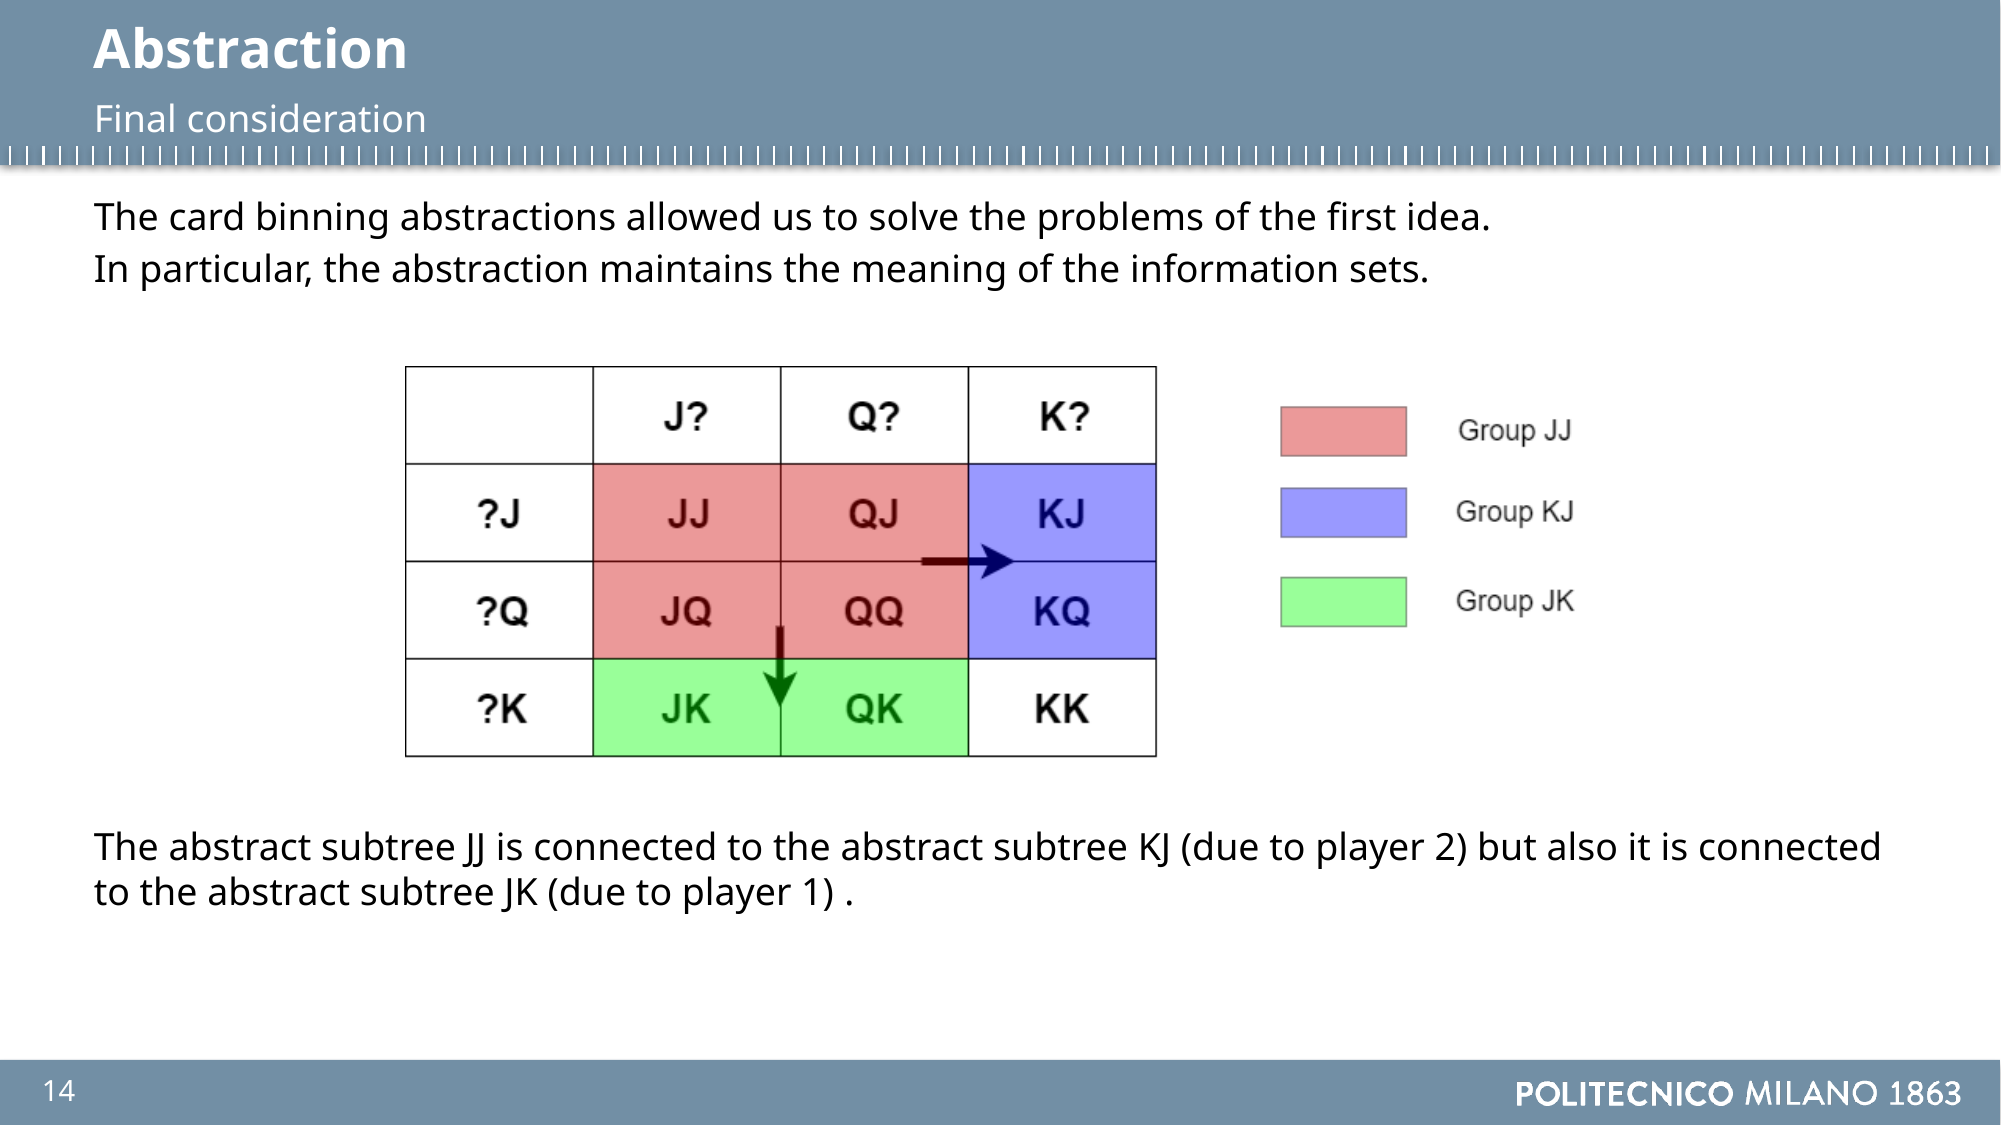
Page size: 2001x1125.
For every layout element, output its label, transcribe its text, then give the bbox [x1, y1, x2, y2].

picture [1510, 1068, 1967, 1117]
list Final consideration [78, 93, 1922, 141]
slide_number 14 [7, 1062, 110, 1123]
title Abstraction [78, 8, 1922, 86]
list The card binning abstractions allowed us to solve the problems of the first idea. In particular, the abstraction maintains the meaning of the information sets. The abstract subtree JJ is connected to the abstract subtree KJ (due to player 2) but also it is connected to the abstract subtree JK (due to player 1) . [78, 185, 1922, 1042]
picture [405, 366, 1595, 759]
